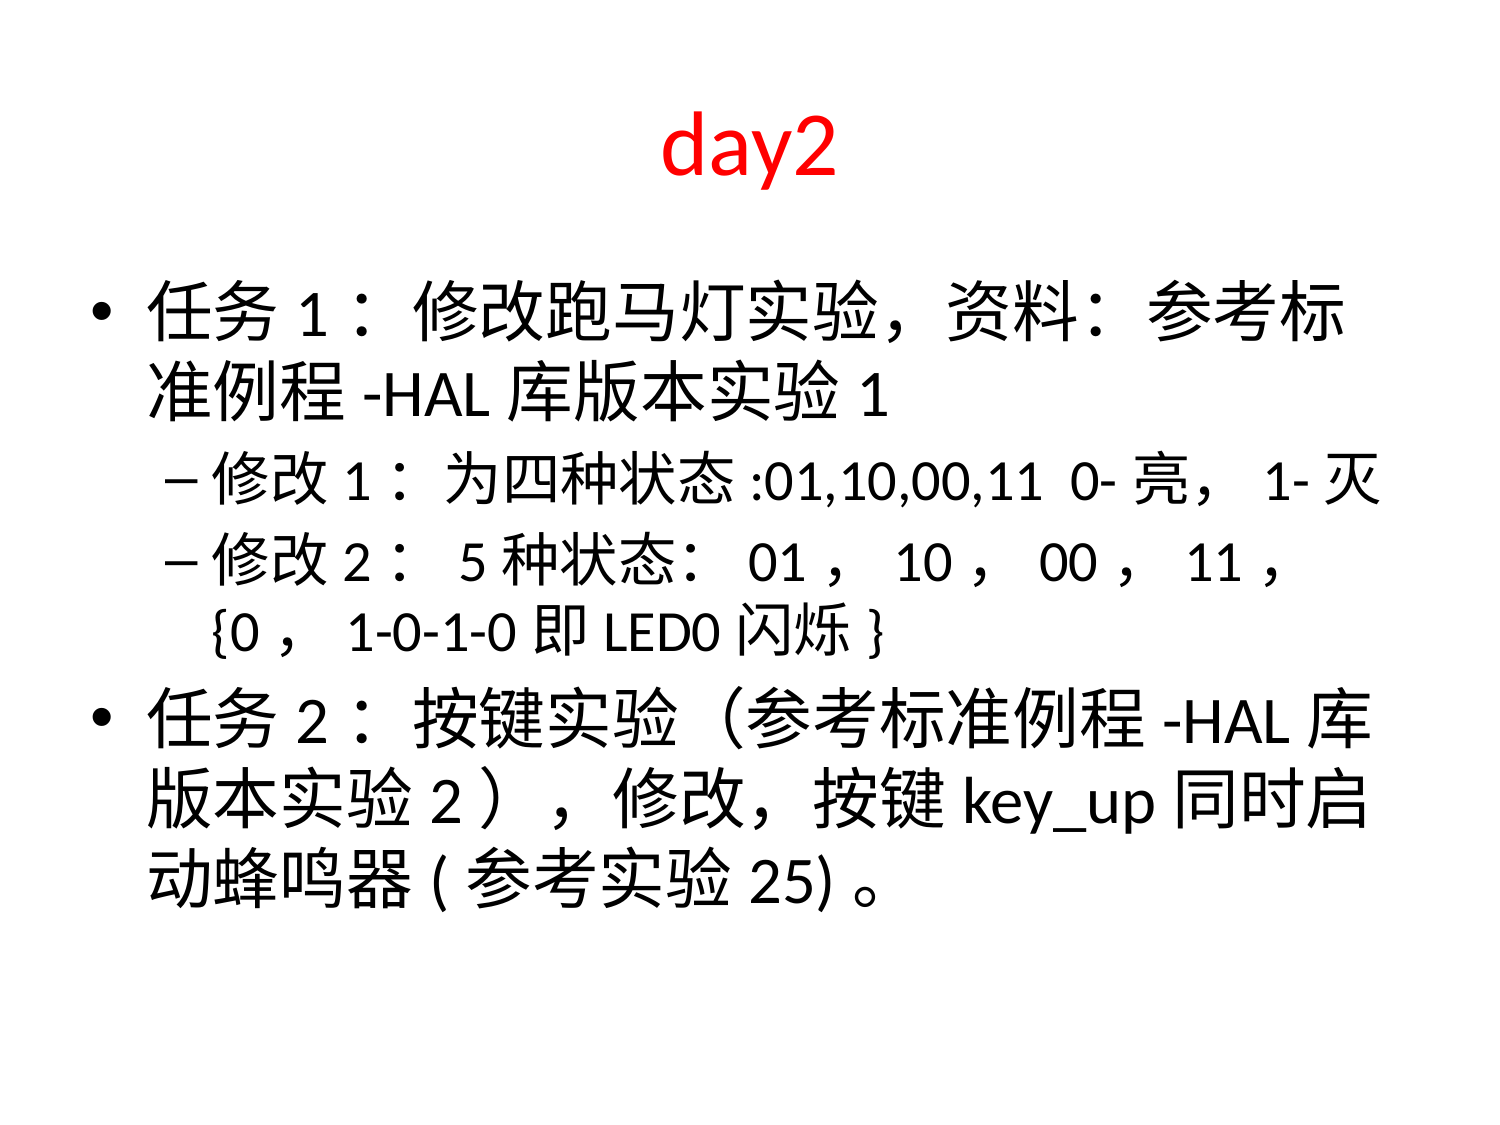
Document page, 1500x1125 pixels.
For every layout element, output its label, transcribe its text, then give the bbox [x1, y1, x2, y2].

title day2 [75, 45, 1425, 233]
list 任务1：修改跑马灯实验，资料：参考标准例程-HAL库版本实验1 修改1：为四种状态:01,10,00,11 0-亮，1-灭 修改2：5种状态：01，10，00，11，{0，1-0-1-0即LED0闪烁} 任务2：按键实验（参考标准例程-HAL库版本实验2），修改，按键key_up同时启动蜂鸣器(参考实验25)。 [75, 262, 1425, 1005]
